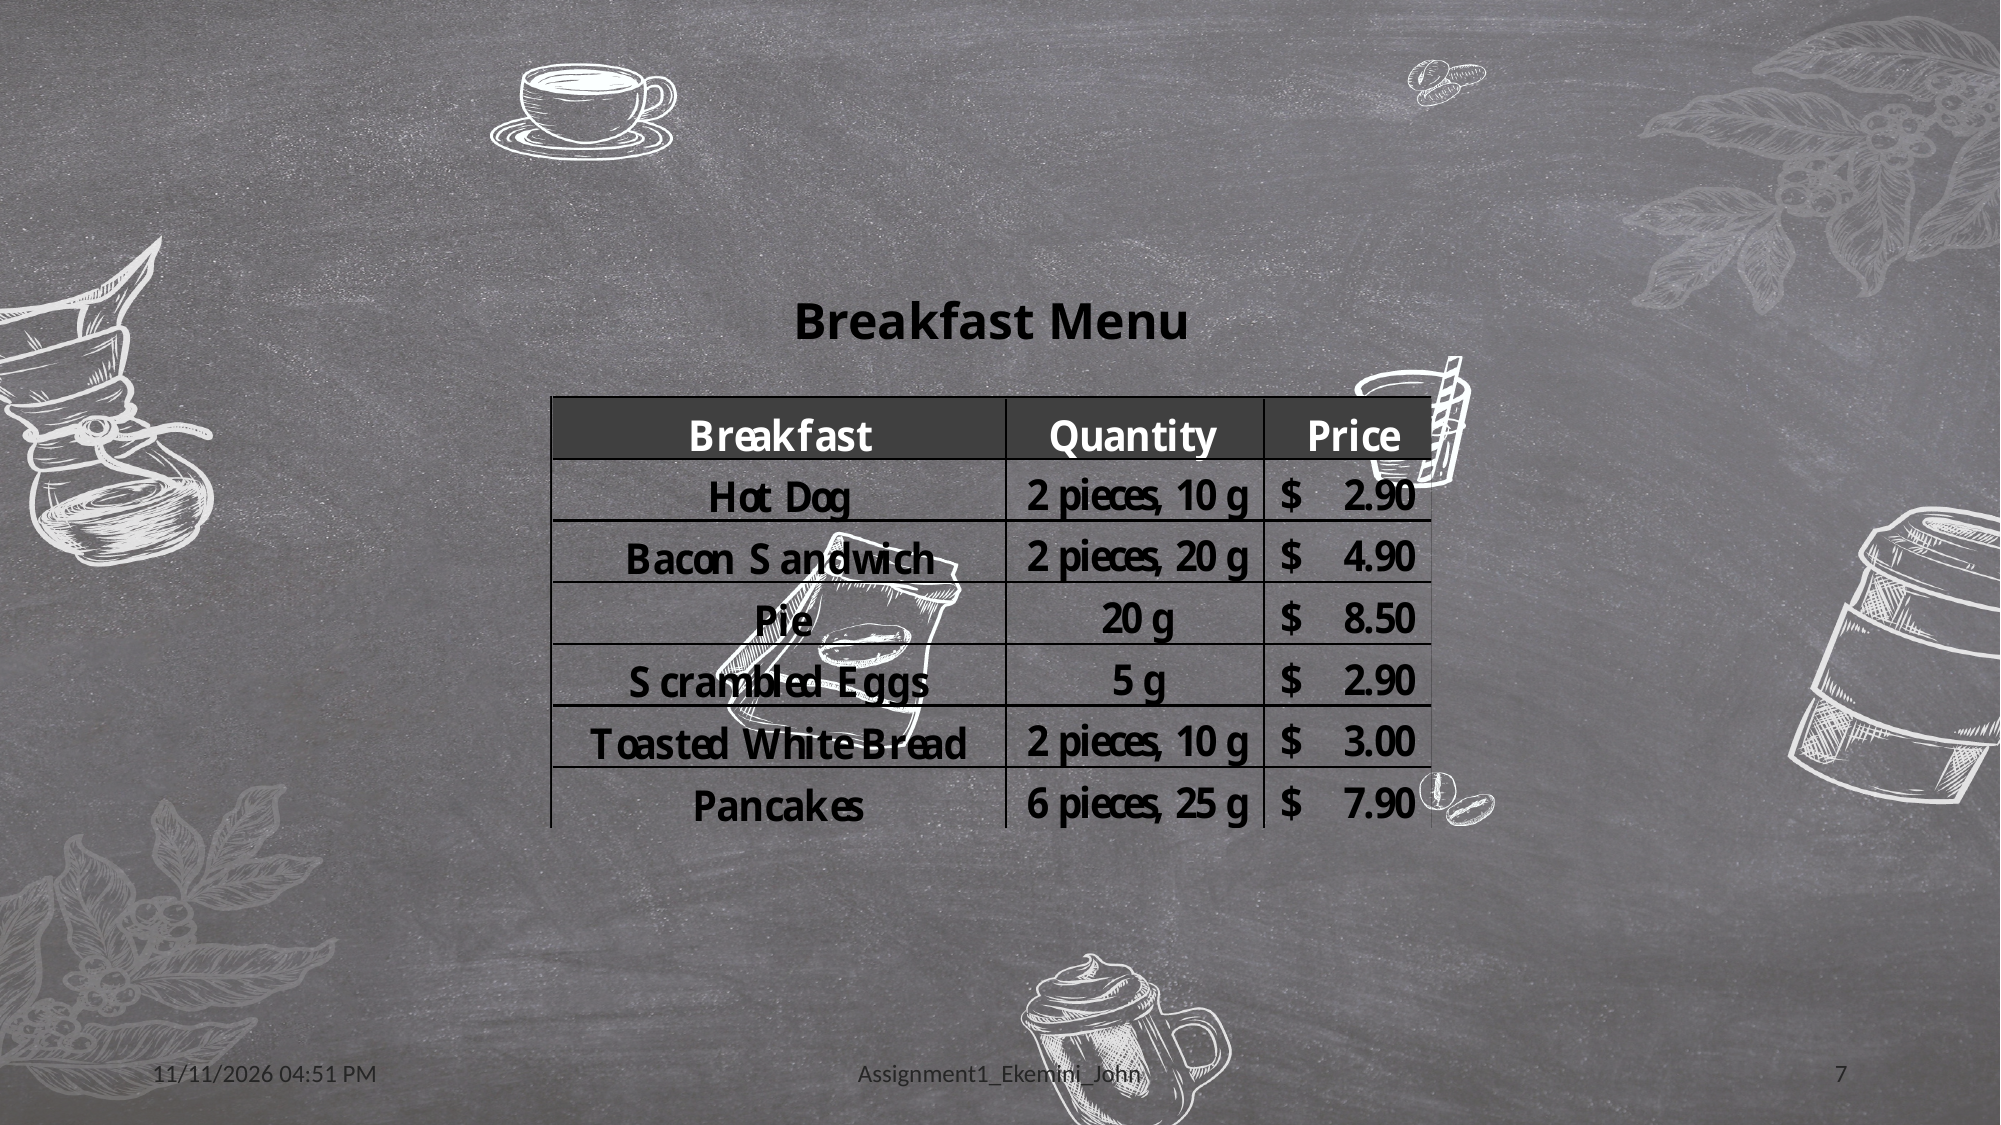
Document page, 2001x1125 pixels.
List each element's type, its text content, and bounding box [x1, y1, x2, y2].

slide_number 7 [1412, 1042, 1863, 1103]
text_box [999, 357, 1847, 1029]
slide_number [137, 1042, 588, 1103]
list Breakfast Menu [137, 275, 1847, 358]
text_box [550, 396, 1434, 830]
footer Assignment1_Ekemini_John [662, 1042, 1338, 1103]
picture [0, 0, 2000, 1125]
